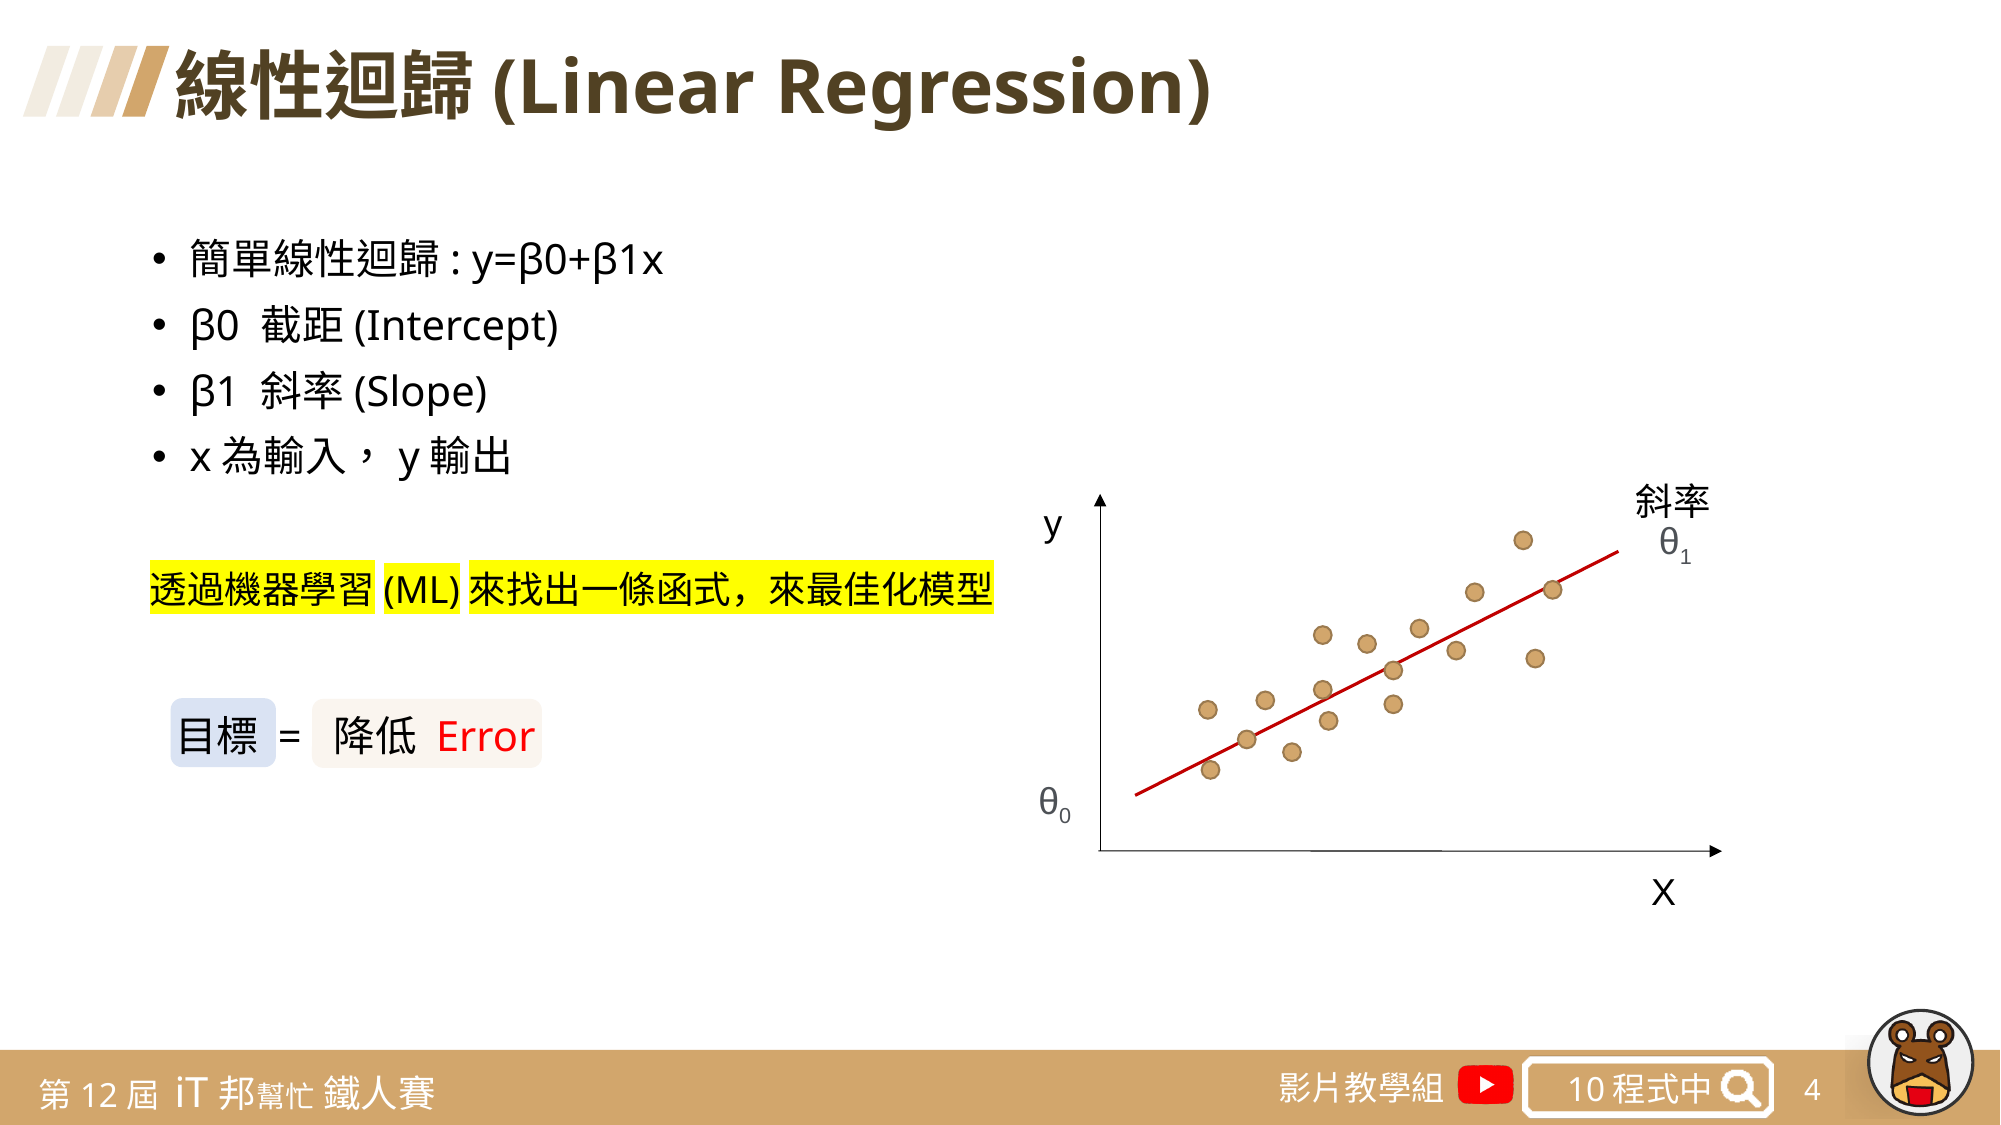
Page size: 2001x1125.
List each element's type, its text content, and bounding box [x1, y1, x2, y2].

picture [1871, 1012, 1971, 1112]
text_box 目標 = 降低 Error [160, 702, 551, 768]
text_box [1513, 530, 1534, 551]
text_box θ0 [1023, 769, 1087, 836]
text_box θ1 [1644, 531, 1707, 576]
list 線性迴歸(Linear Regression) [159, 41, 1957, 139]
text_box y [1028, 491, 1078, 552]
picture [1410, 962, 1774, 1125]
text_box 透過機器學習(ML)來找出一條函式，來最佳化模型 [134, 558, 1009, 618]
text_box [1135, 551, 1619, 796]
text_box X [1636, 860, 1692, 921]
text_box 斜率 [1620, 471, 1726, 531]
text_box 簡單線性迴歸: y=β0+β1x β0 截距(Intercept) β1 斜率(Slope) x為輸入，y輸出 [137, 230, 1863, 945]
